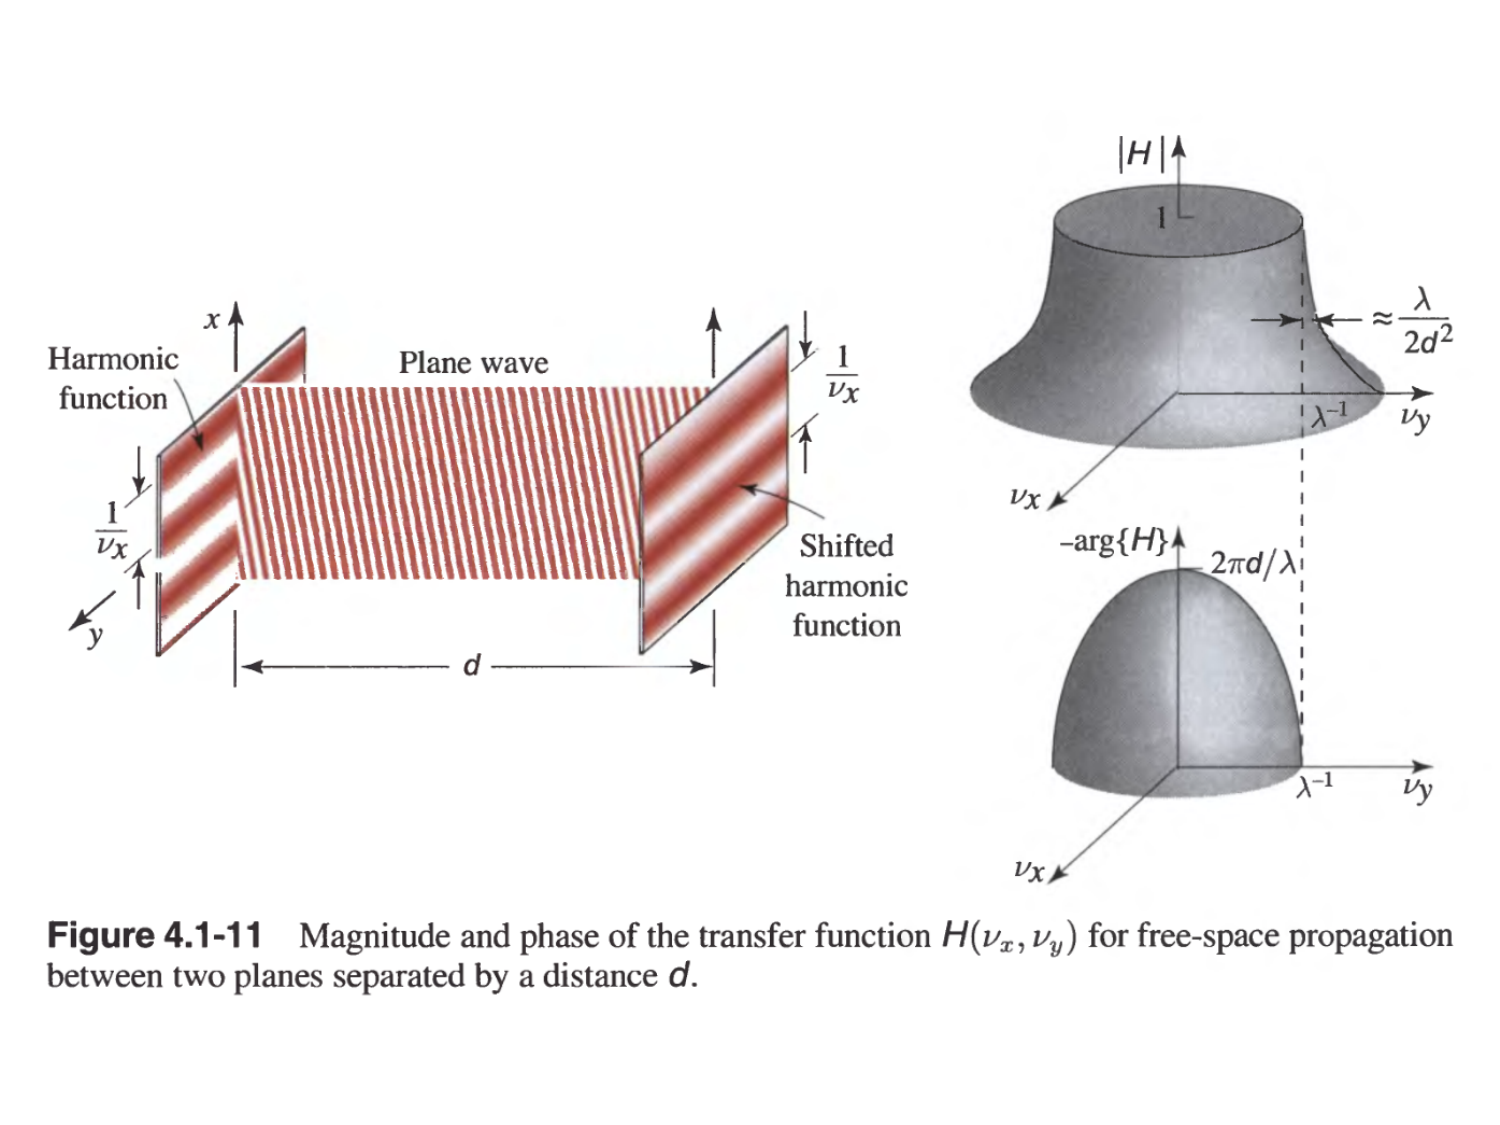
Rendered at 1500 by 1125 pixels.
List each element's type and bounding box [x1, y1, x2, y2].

picture [0, 93, 1500, 1029]
